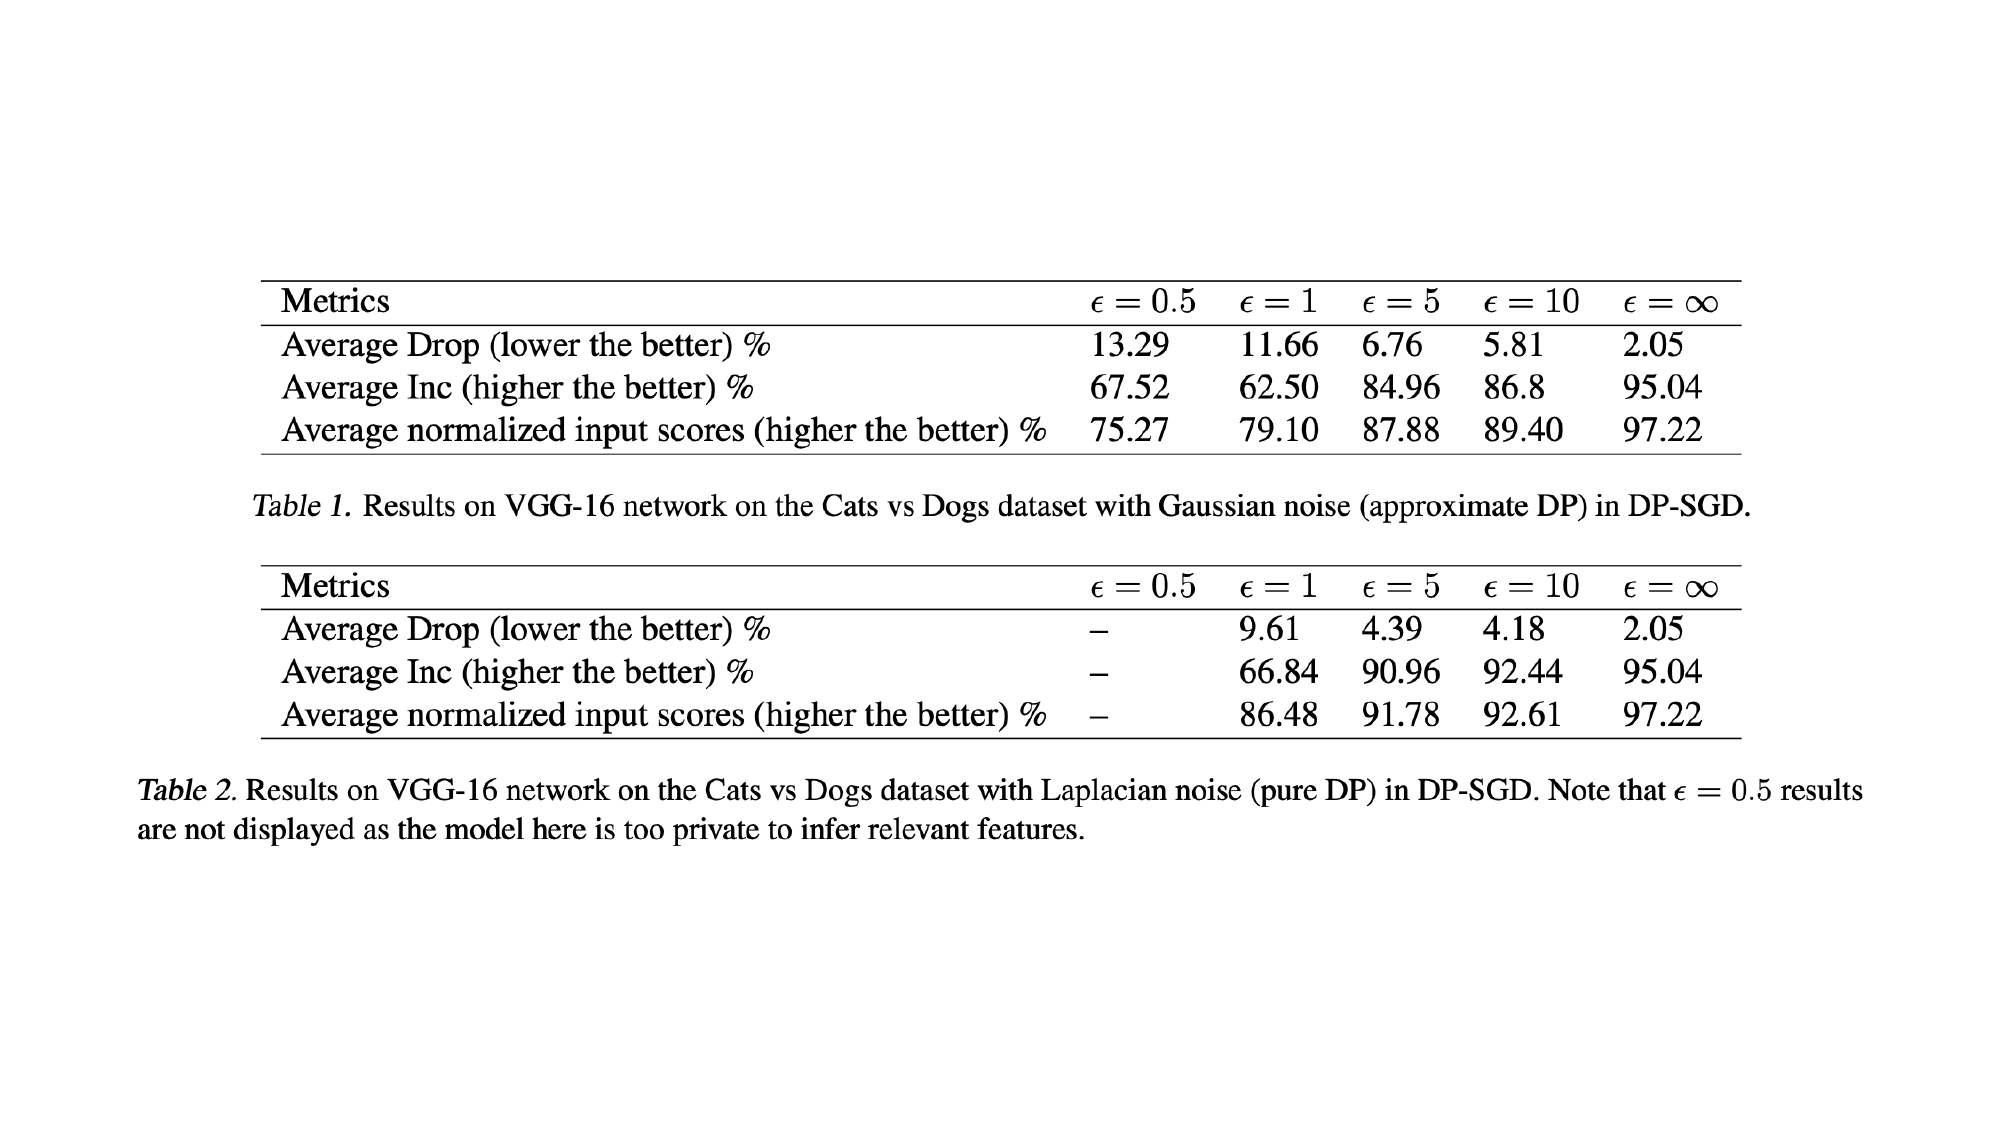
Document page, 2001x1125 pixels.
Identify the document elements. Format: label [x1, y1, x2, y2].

picture [137, 279, 1863, 846]
